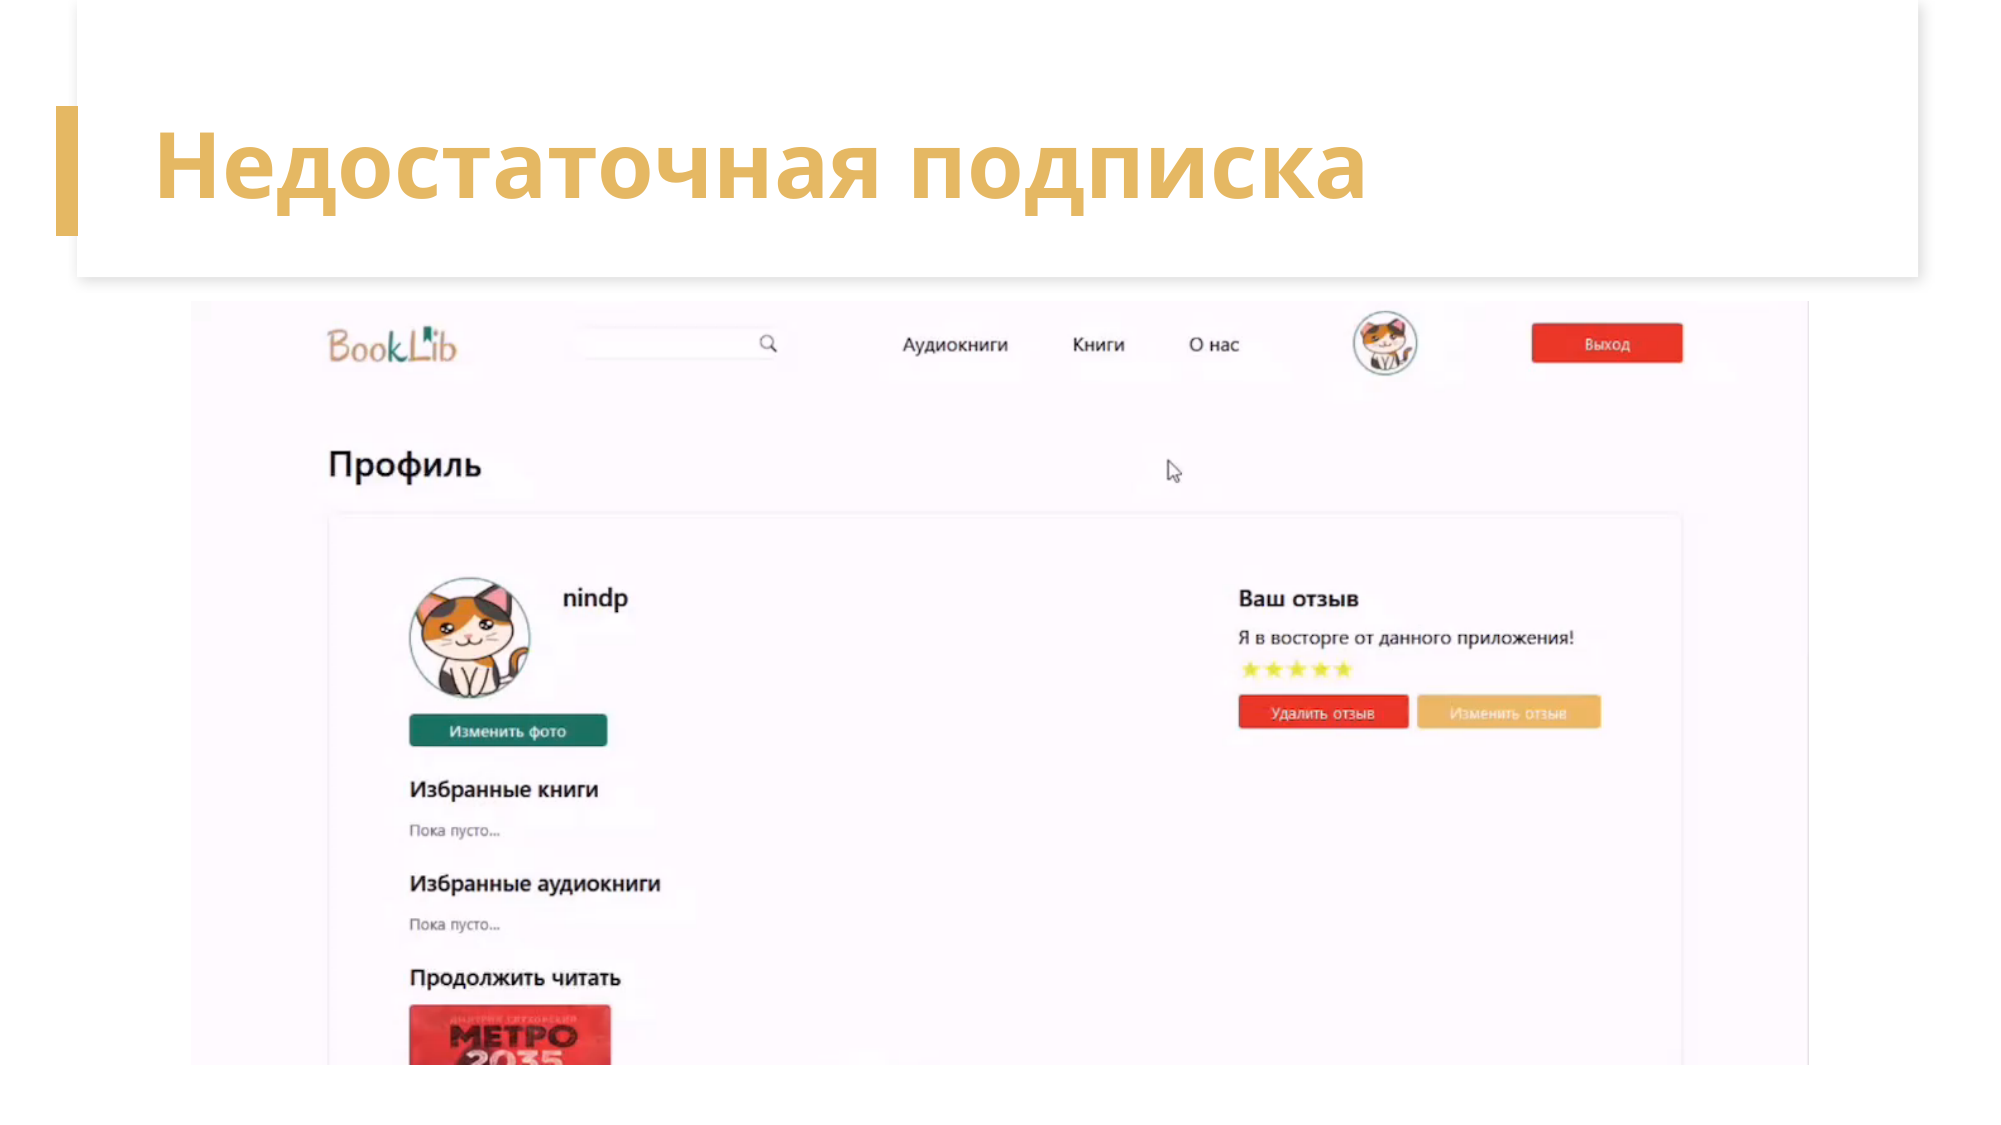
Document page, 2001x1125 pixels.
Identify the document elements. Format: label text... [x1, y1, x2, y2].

text_box [76, 0, 1919, 278]
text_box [190, 301, 1810, 1066]
title Недостаточная подписка [137, 59, 1863, 278]
text_box [56, 106, 78, 236]
